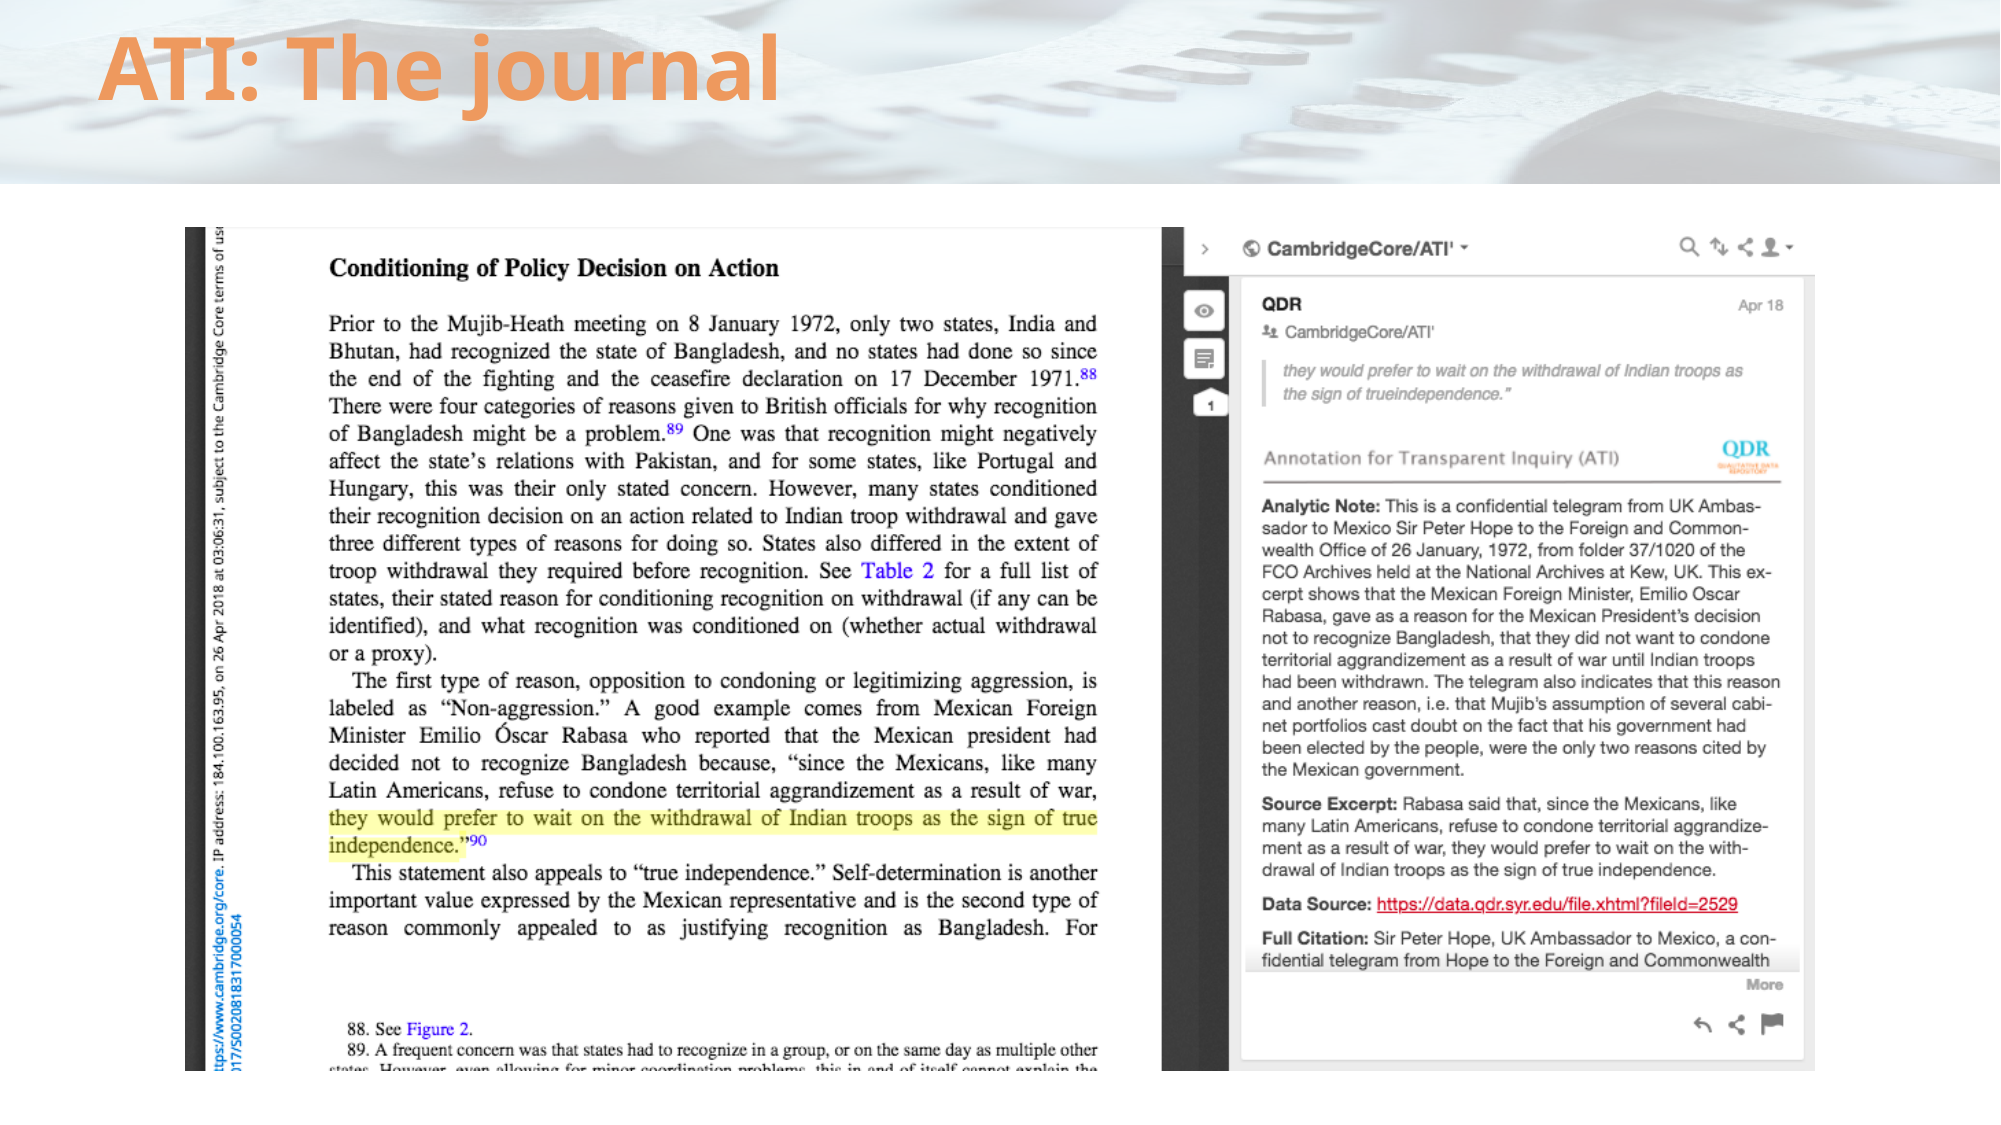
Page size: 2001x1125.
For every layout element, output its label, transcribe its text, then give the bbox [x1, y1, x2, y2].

title ATI: The journal [78, 4, 1979, 175]
picture [185, 227, 1815, 1072]
